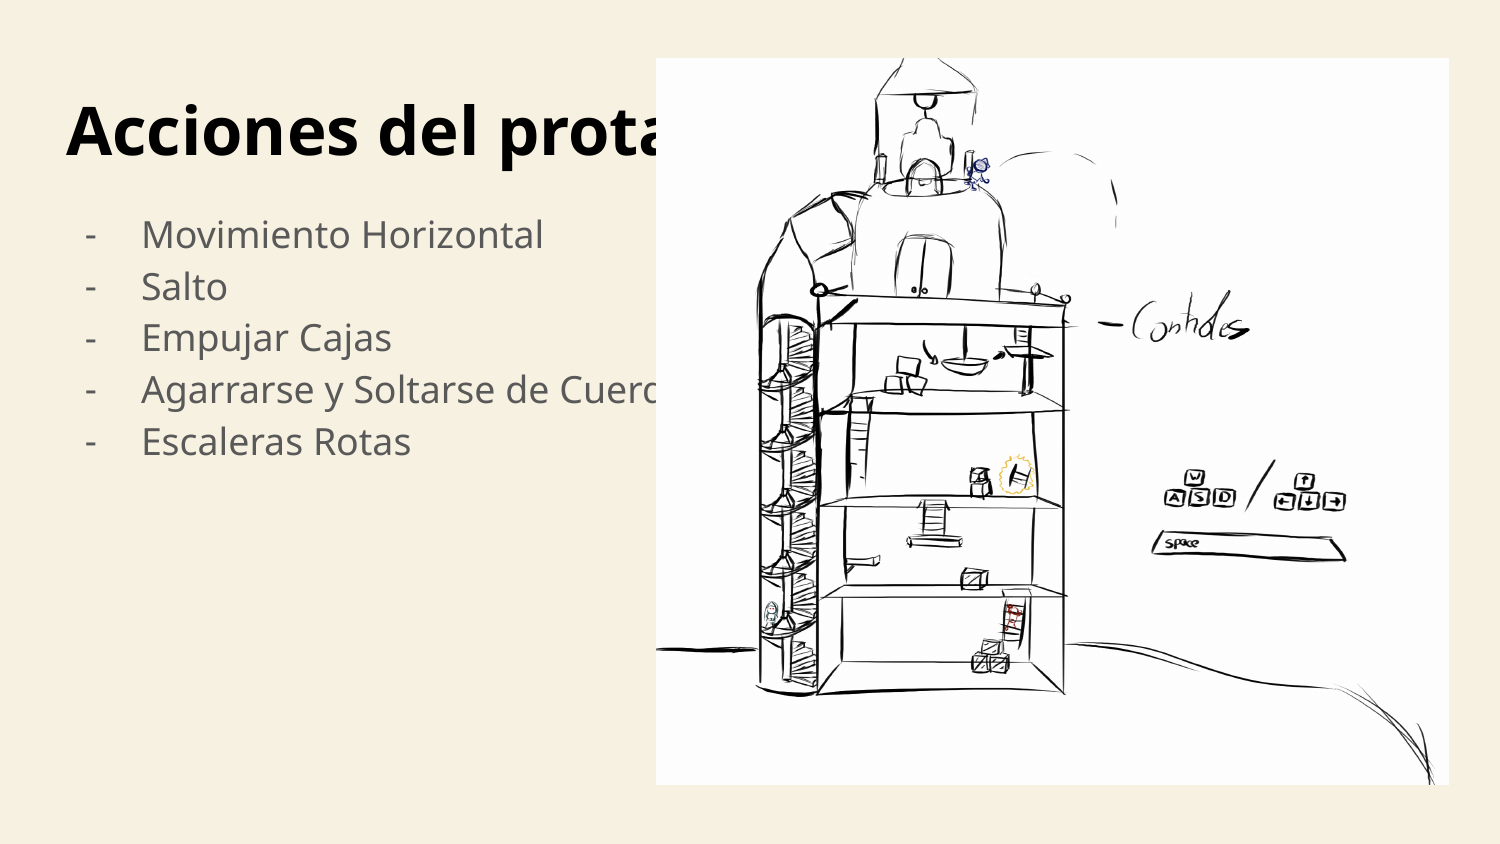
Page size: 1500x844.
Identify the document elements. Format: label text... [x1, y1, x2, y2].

list Movimiento Horizontal Salto Empujar Cajas Agarrarse y Soltarse de Cuerdas Escaleras Rotas [51, 189, 651, 750]
picture [656, 58, 1450, 786]
title Acciones del protagonista [51, 72, 651, 167]
